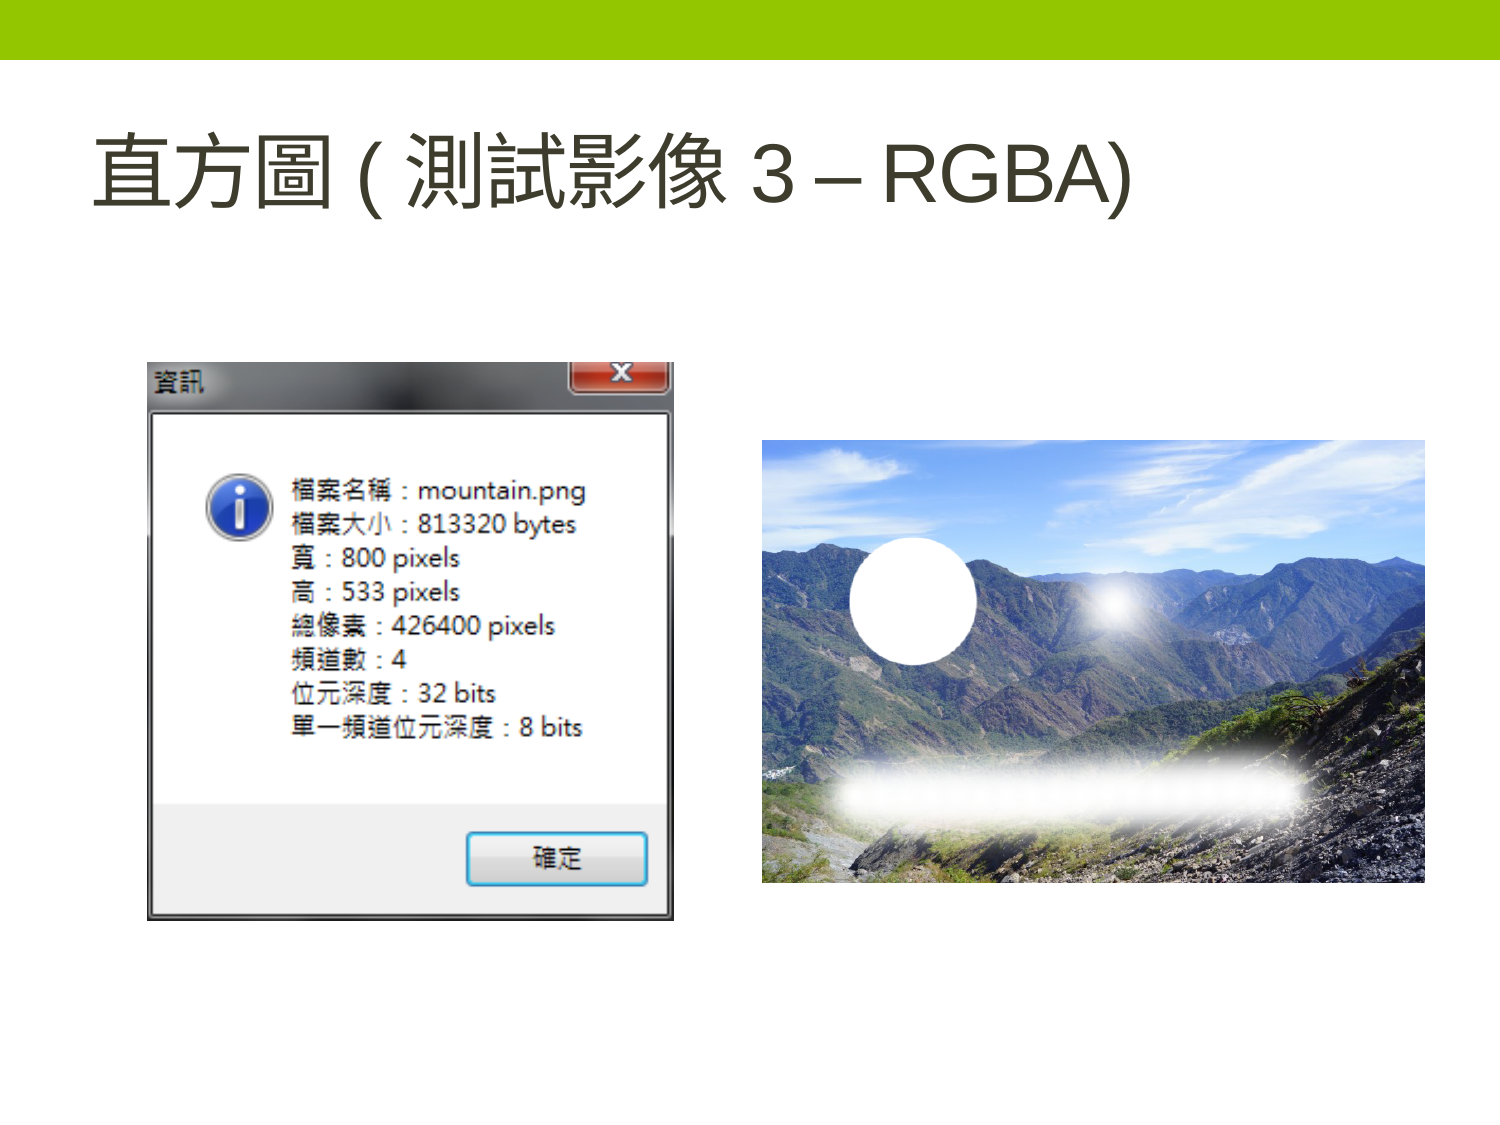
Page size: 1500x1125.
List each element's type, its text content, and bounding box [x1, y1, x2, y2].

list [147, 362, 674, 921]
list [762, 440, 1426, 883]
title 直方圖(測試影像3 – RGBA) [75, 87, 1425, 250]
